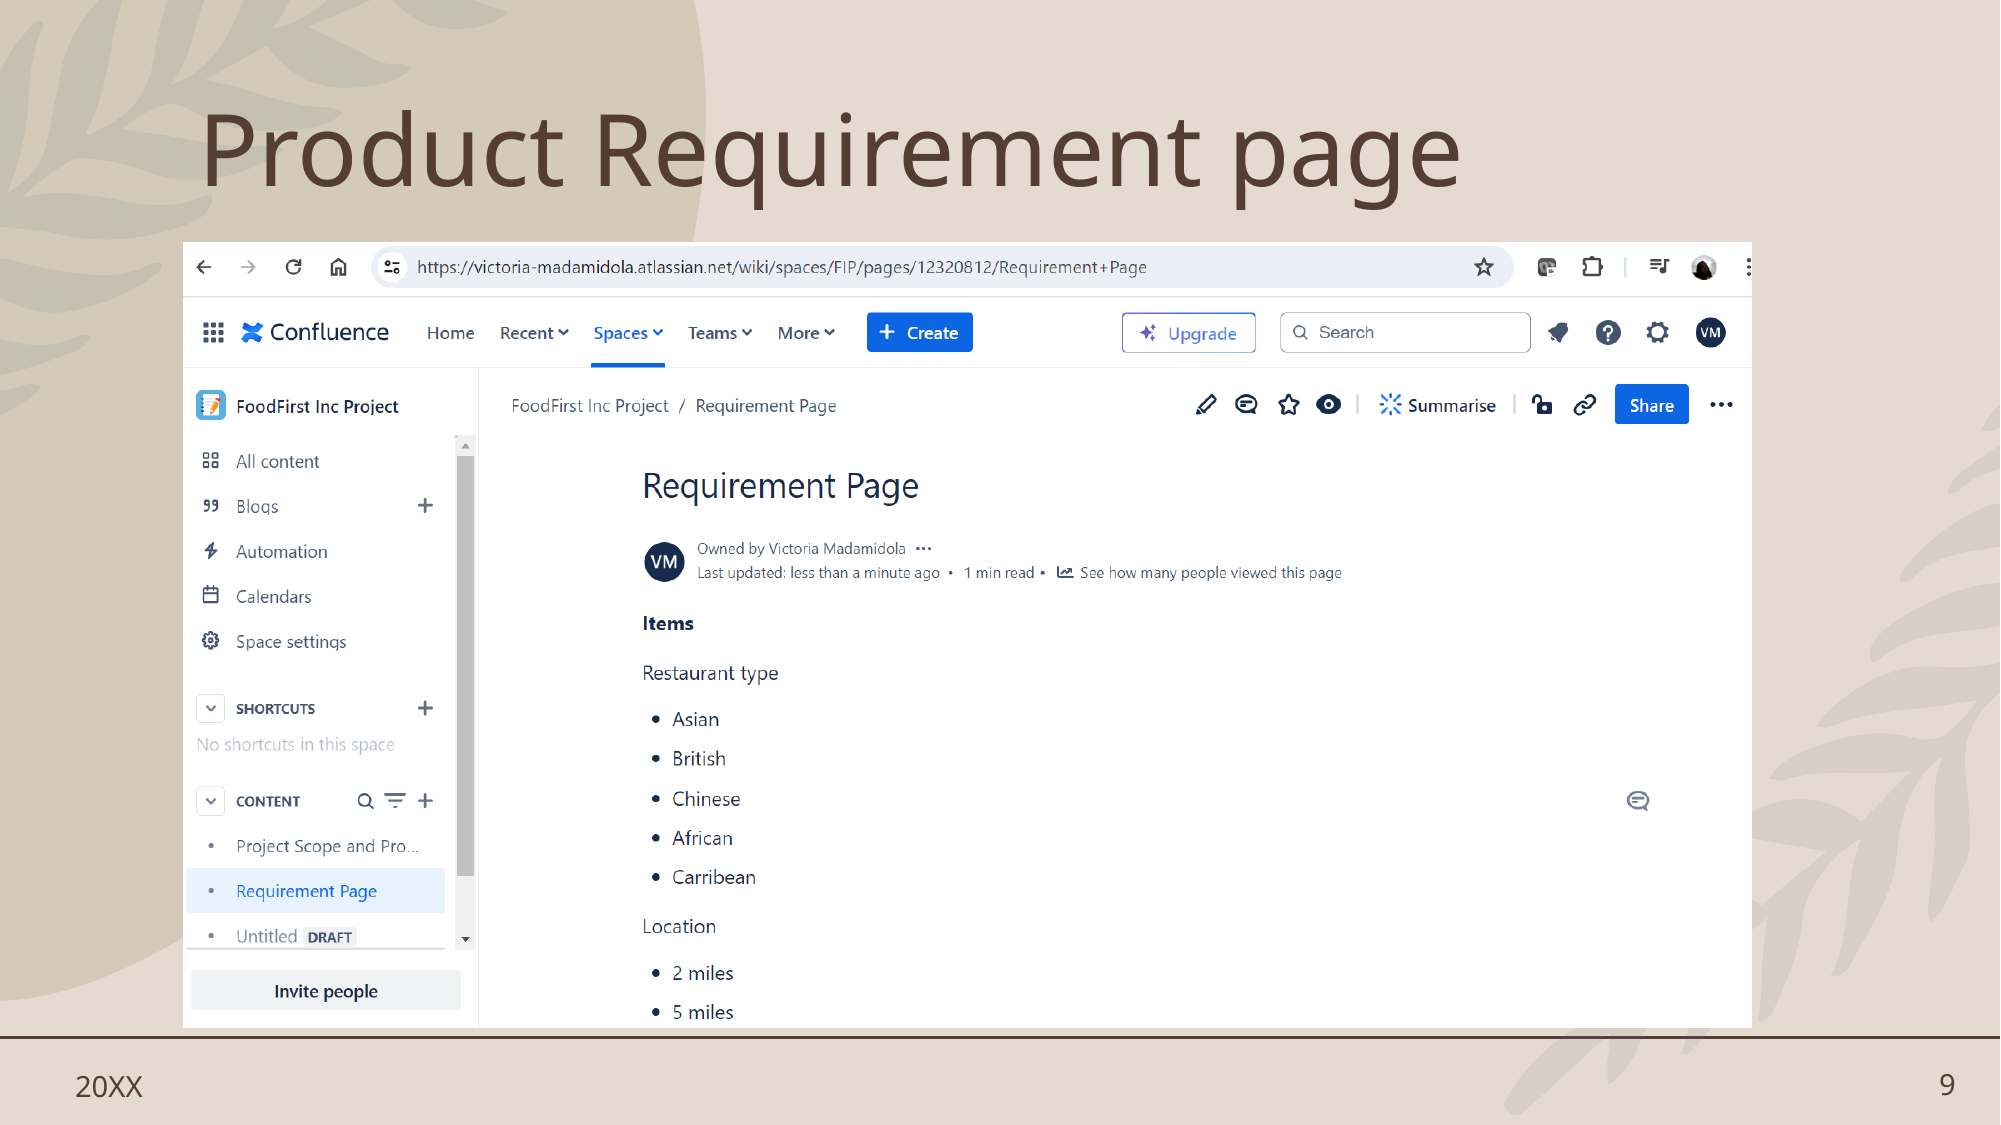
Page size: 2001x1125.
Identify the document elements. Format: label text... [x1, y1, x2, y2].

slide_number 20XX [60, 1060, 222, 1112]
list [183, 242, 1752, 1028]
title Product Requirement page [183, 80, 1820, 227]
slide_number 9 [1808, 1060, 1971, 1112]
